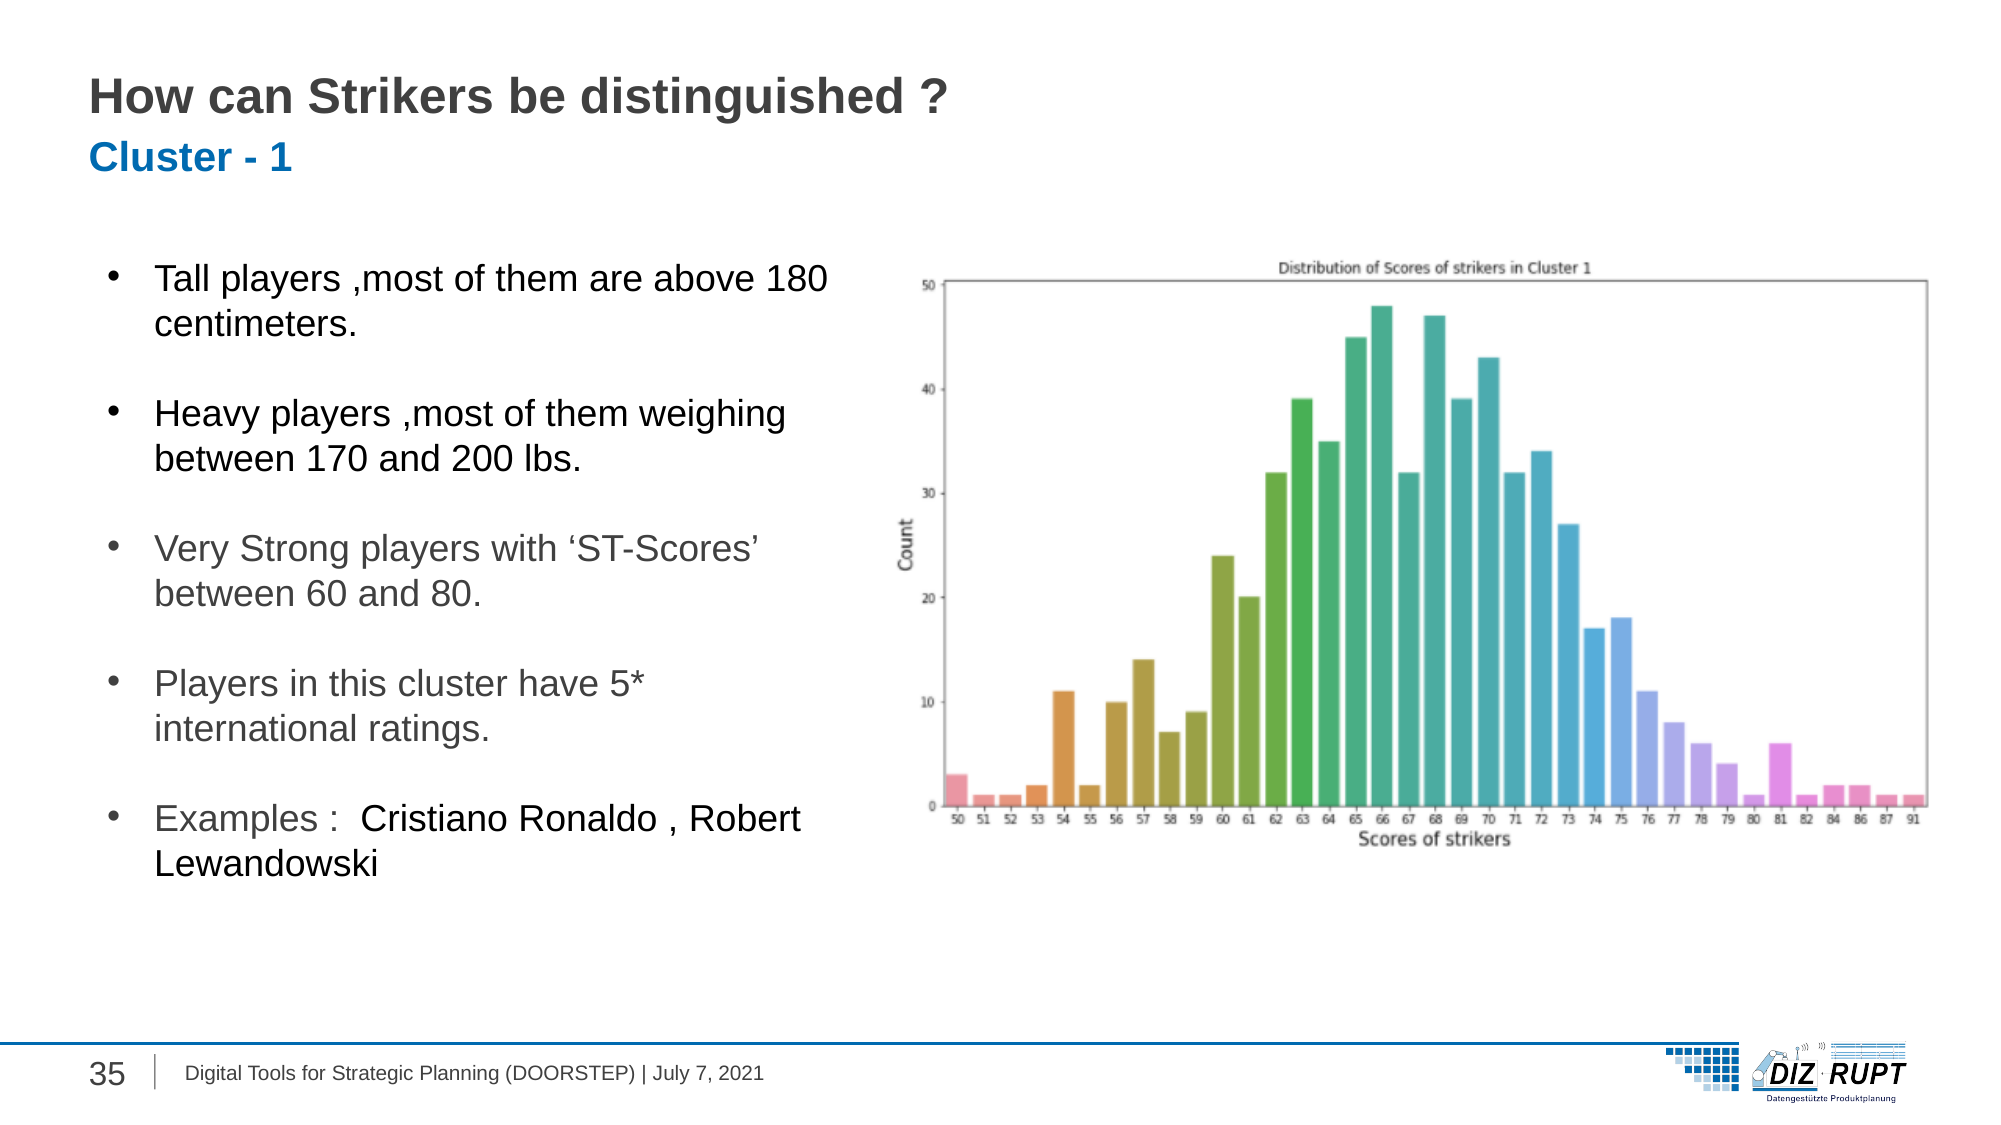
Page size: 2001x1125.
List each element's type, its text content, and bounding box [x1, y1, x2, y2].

footer Digital Tools for Strategic Planning (DOORSTEP) | July 7, 2021 [184, 1048, 1000, 1096]
slide_number 35 [88, 1048, 126, 1096]
title How can Strikers be distinguished ? [88, 70, 1912, 135]
text_box Tall players ,most of them are above 180 centimeters. Heavy players ,most of them weighing between 170 and 200 lbs. Very Strong players with ‘ST-Scores’ between 60 and 80. Players in this cluster have 5* international ratings. Examples : Cristiano Ronaldo , Robert Lewandowski [107, 253, 840, 994]
list Cluster - 1 [88, 135, 1912, 201]
picture [1666, 1039, 1912, 1104]
picture [884, 253, 1957, 850]
